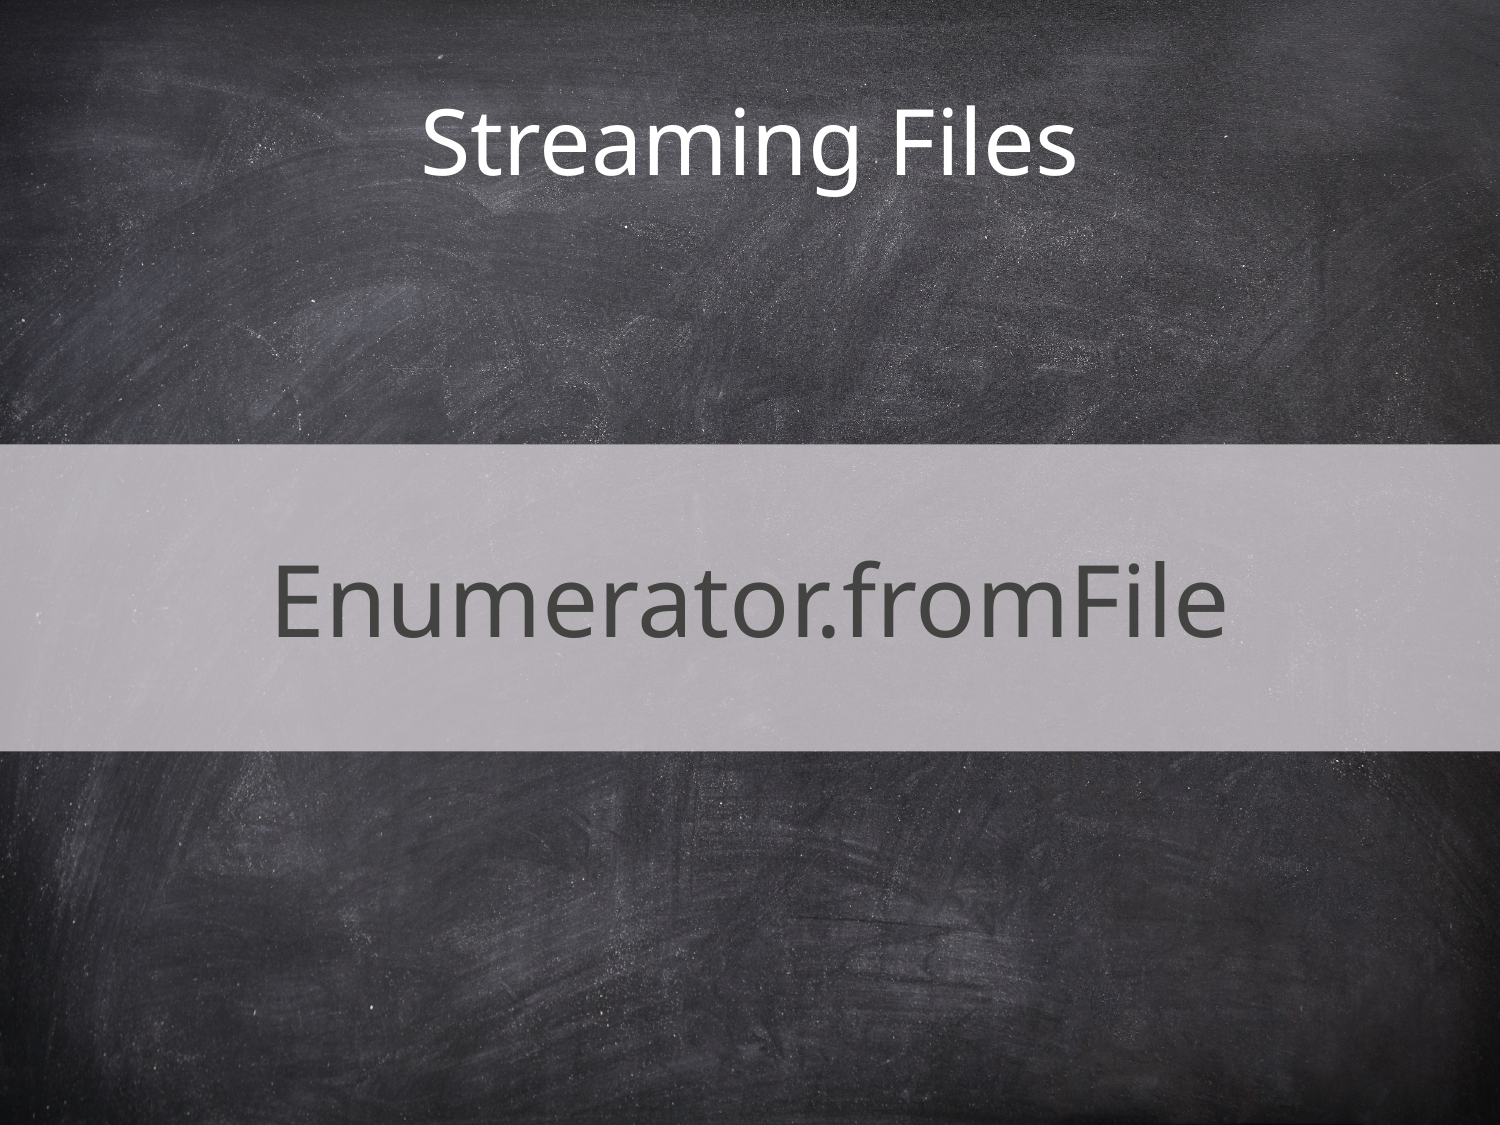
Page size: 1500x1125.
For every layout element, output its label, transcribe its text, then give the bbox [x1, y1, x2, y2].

picture [0, 752, 1500, 1125]
picture [0, 0, 1500, 444]
list Enumerator.fromFile [0, 444, 1500, 752]
title Streaming Files [75, 45, 1425, 233]
